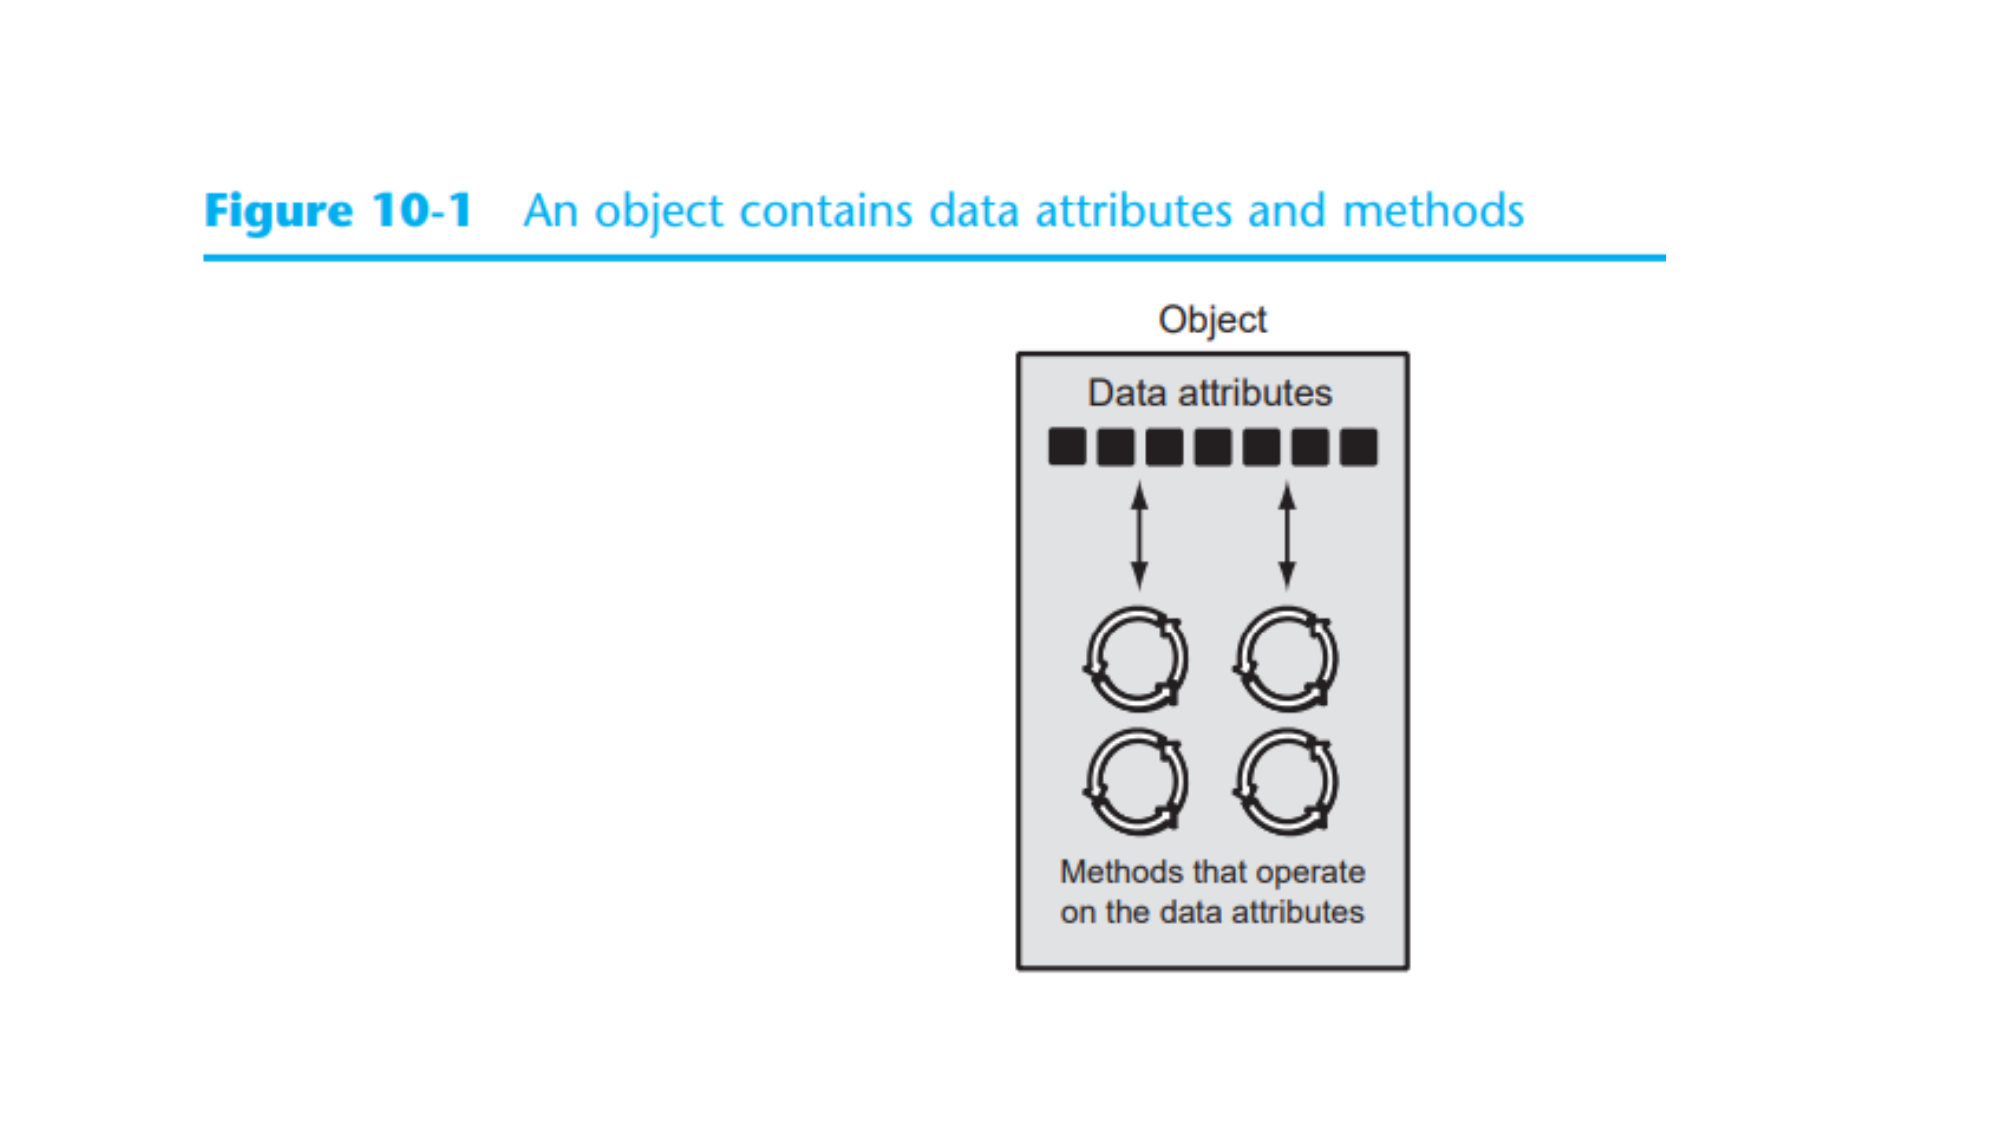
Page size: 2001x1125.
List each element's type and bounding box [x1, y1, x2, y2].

picture [135, 101, 1667, 1023]
